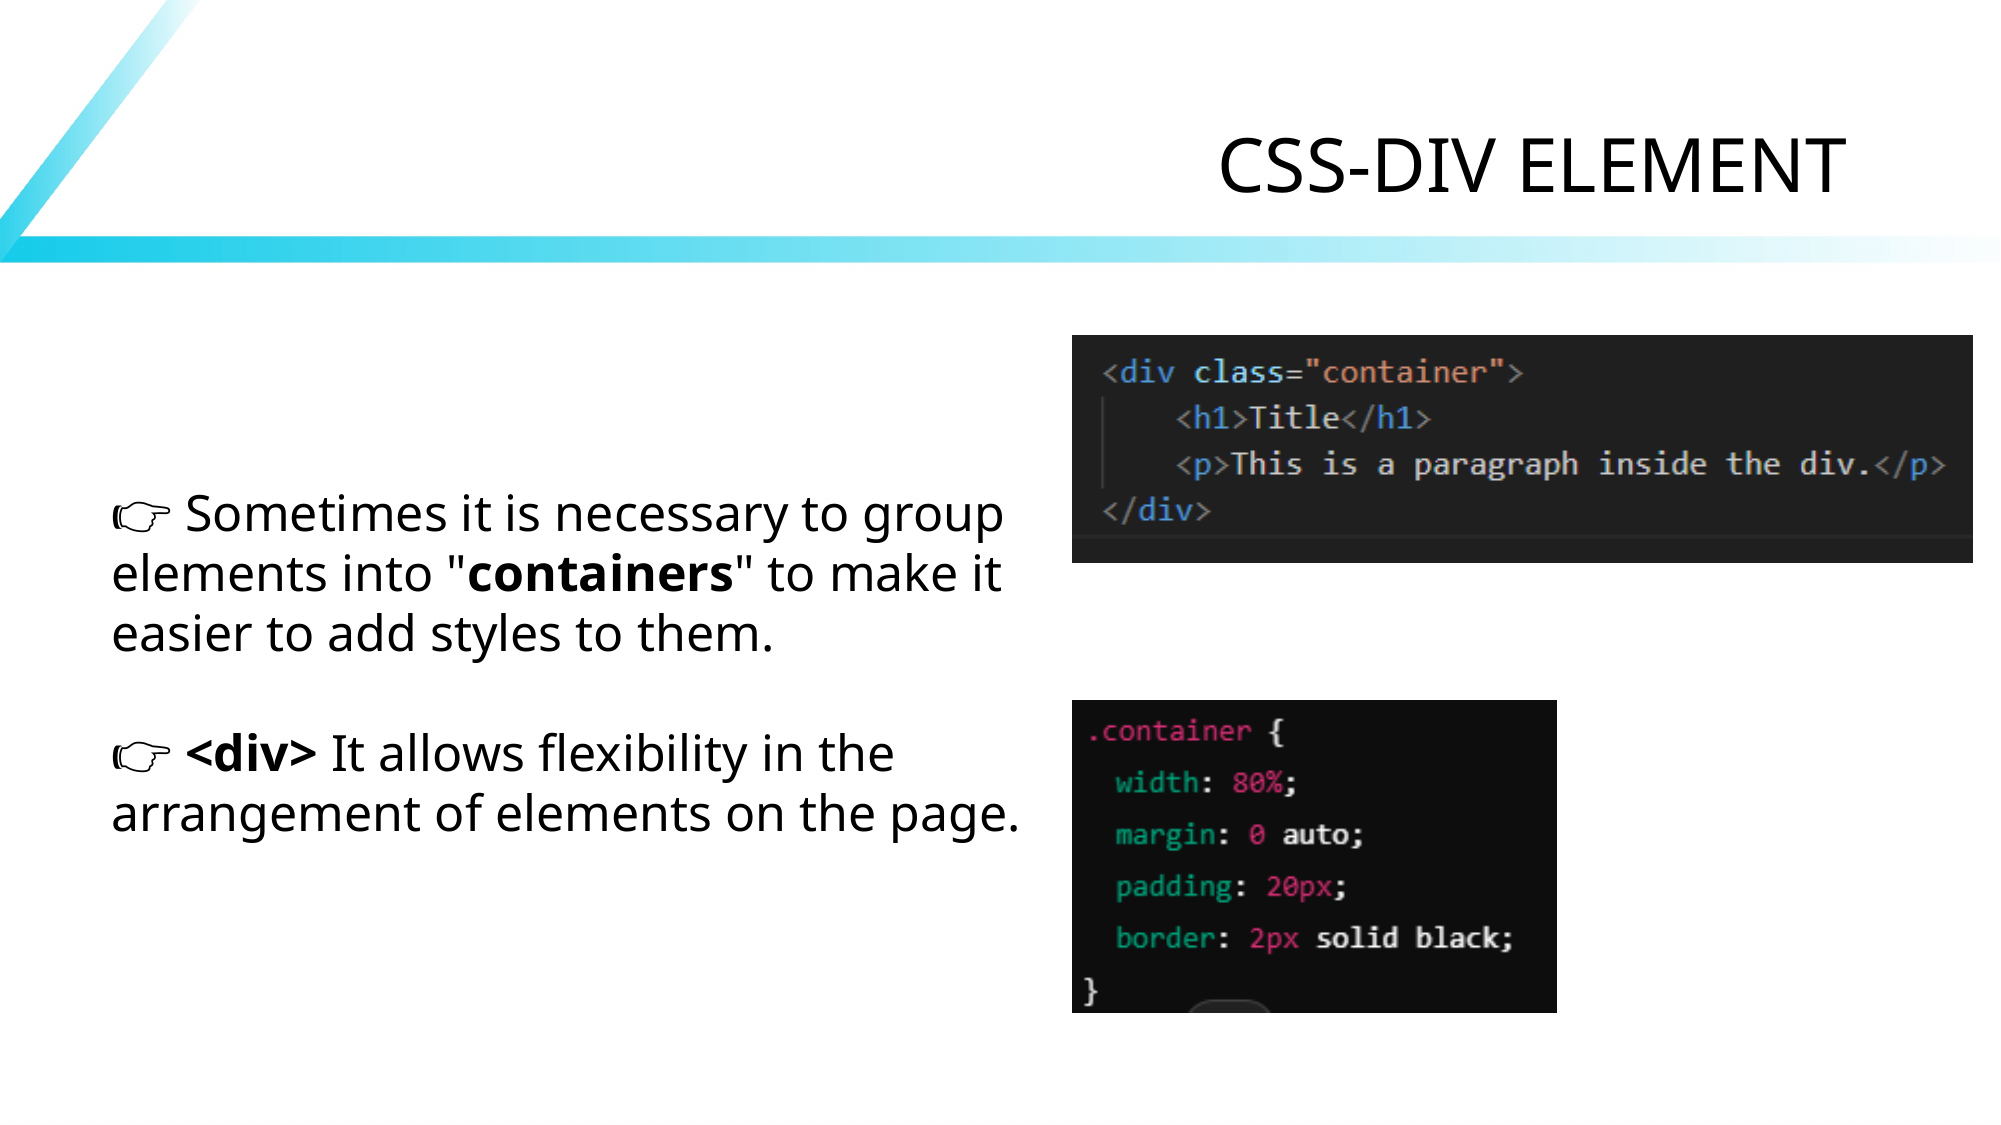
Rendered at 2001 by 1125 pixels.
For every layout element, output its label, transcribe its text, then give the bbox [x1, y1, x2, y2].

picture [0, 0, 2000, 1125]
text_box 👉 Sometimes it is necessary to group elements into "containers" to make it easier to add styles to them. 👉 <div> It allows flexibility in the arrangement of elements on the page. [96, 473, 1105, 849]
title CSS-DIV ELEMENT [137, 59, 1863, 278]
